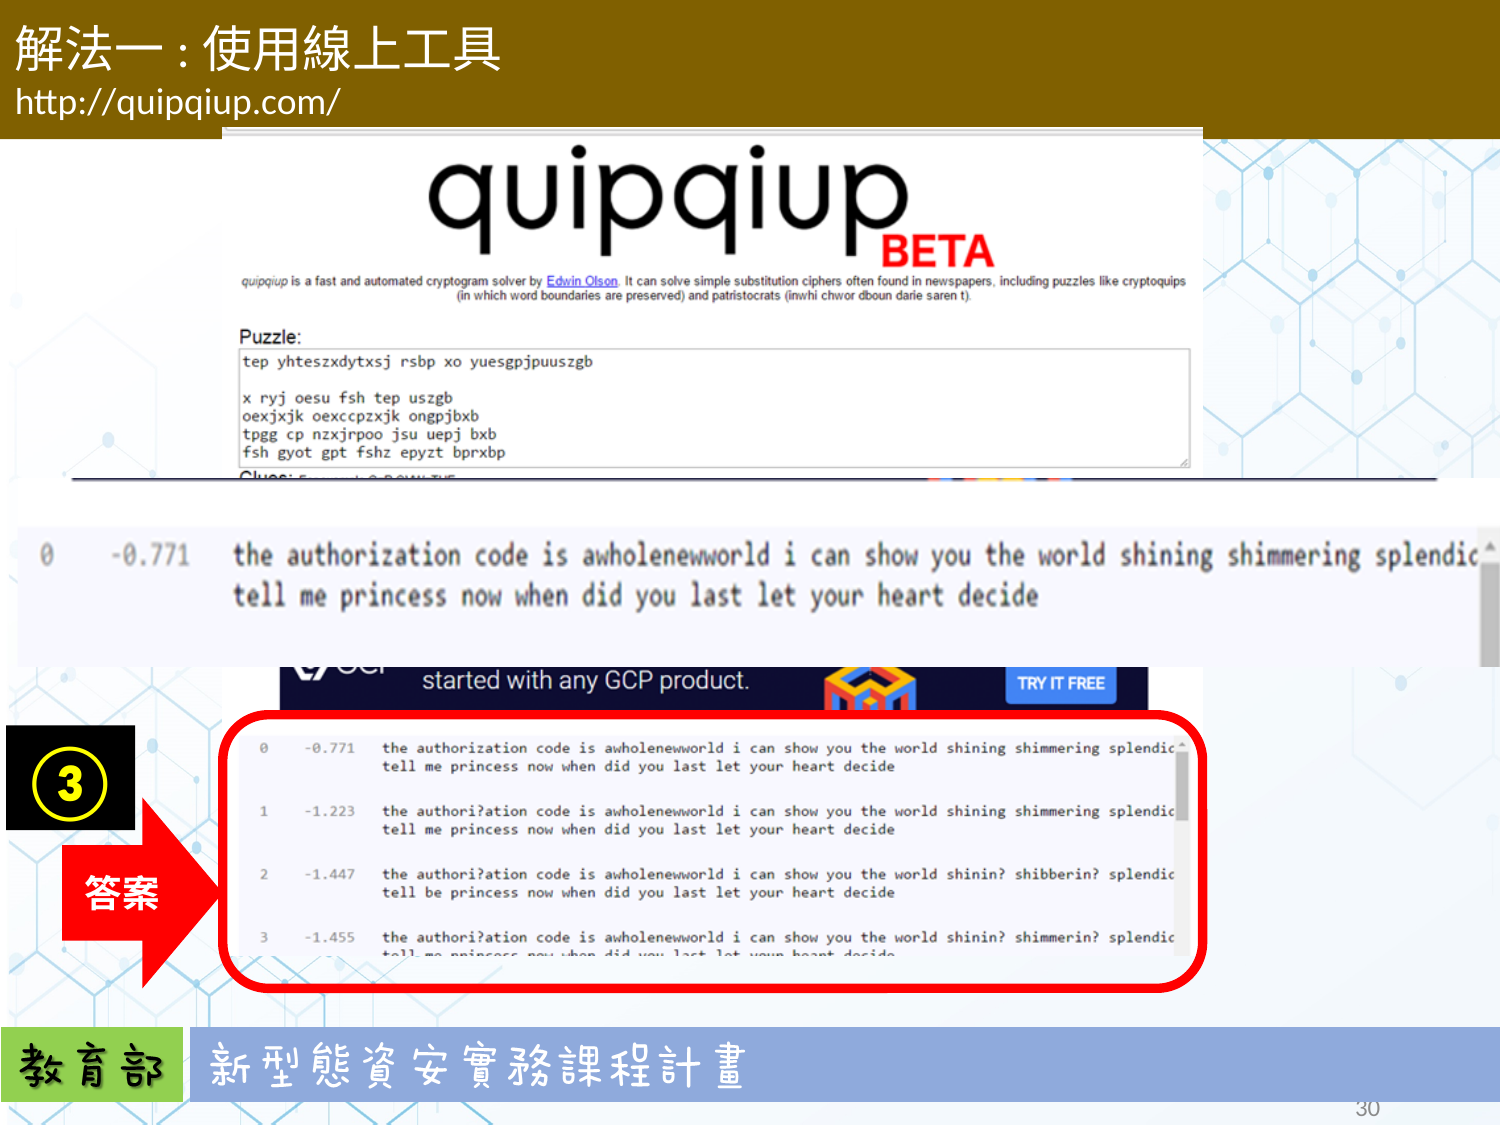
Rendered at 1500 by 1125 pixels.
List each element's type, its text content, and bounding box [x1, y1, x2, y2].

text_box 解法一:使用線上工具 http://quipqiup.com/ [0, 0, 1500, 141]
text_box 答案 [60, 794, 222, 992]
picture [0, 127, 1500, 1125]
text_box ③ [6, 725, 136, 831]
text_box [223, 956, 1202, 990]
